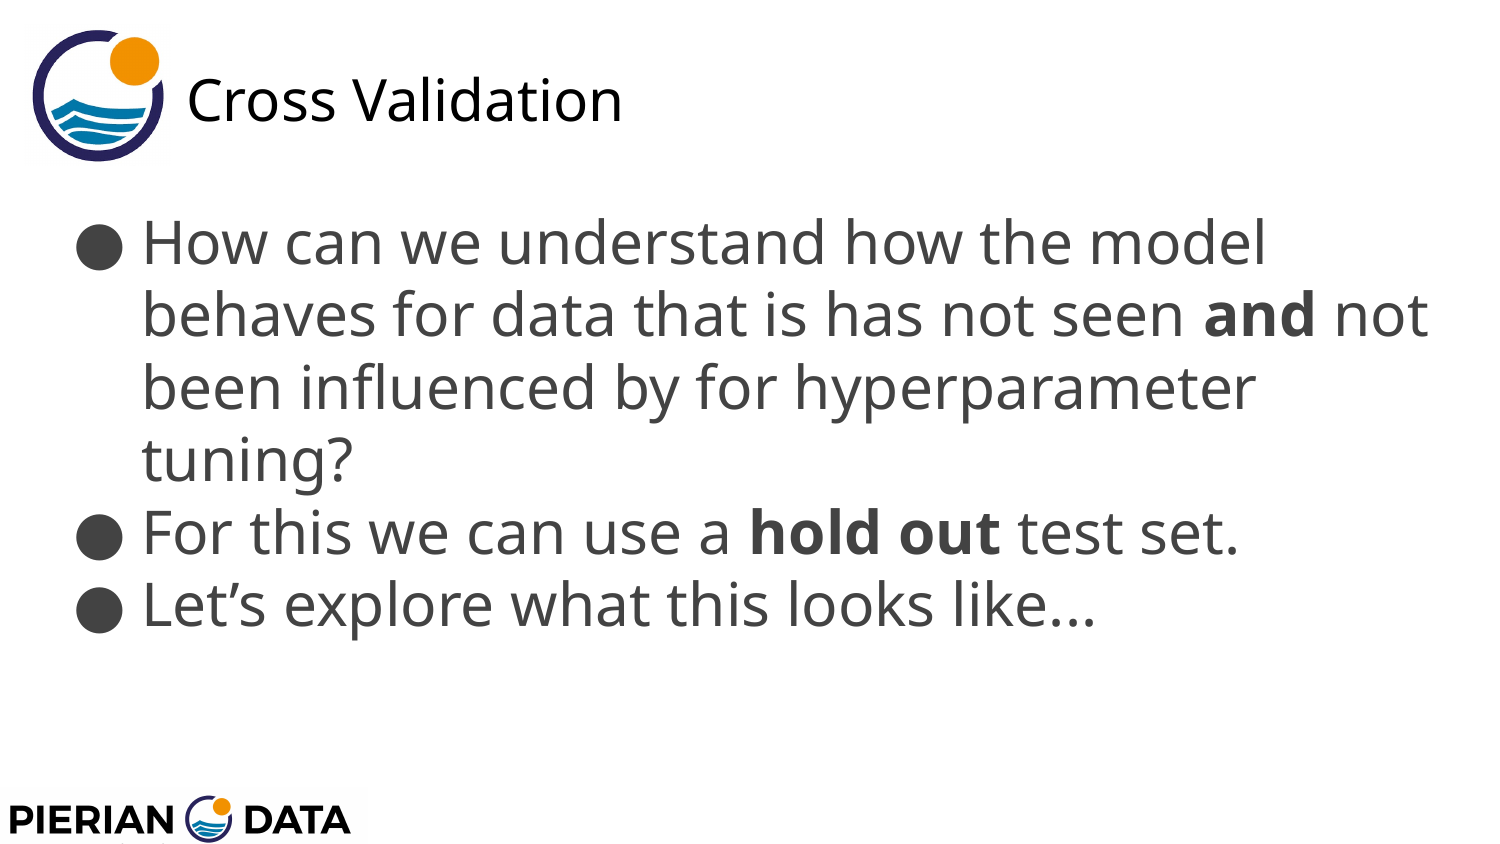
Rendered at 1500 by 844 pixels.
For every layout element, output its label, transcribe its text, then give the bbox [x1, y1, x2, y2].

picture [0, 787, 368, 844]
title Cross Validation [176, 48, 1449, 143]
picture [24, 24, 172, 167]
list How can we understand how the model behaves for data that is has not seen and not been influenced by for hyperparameter tuning? For this we can use a hold out test set. Let’s explore what this looks like... [51, 189, 1476, 750]
